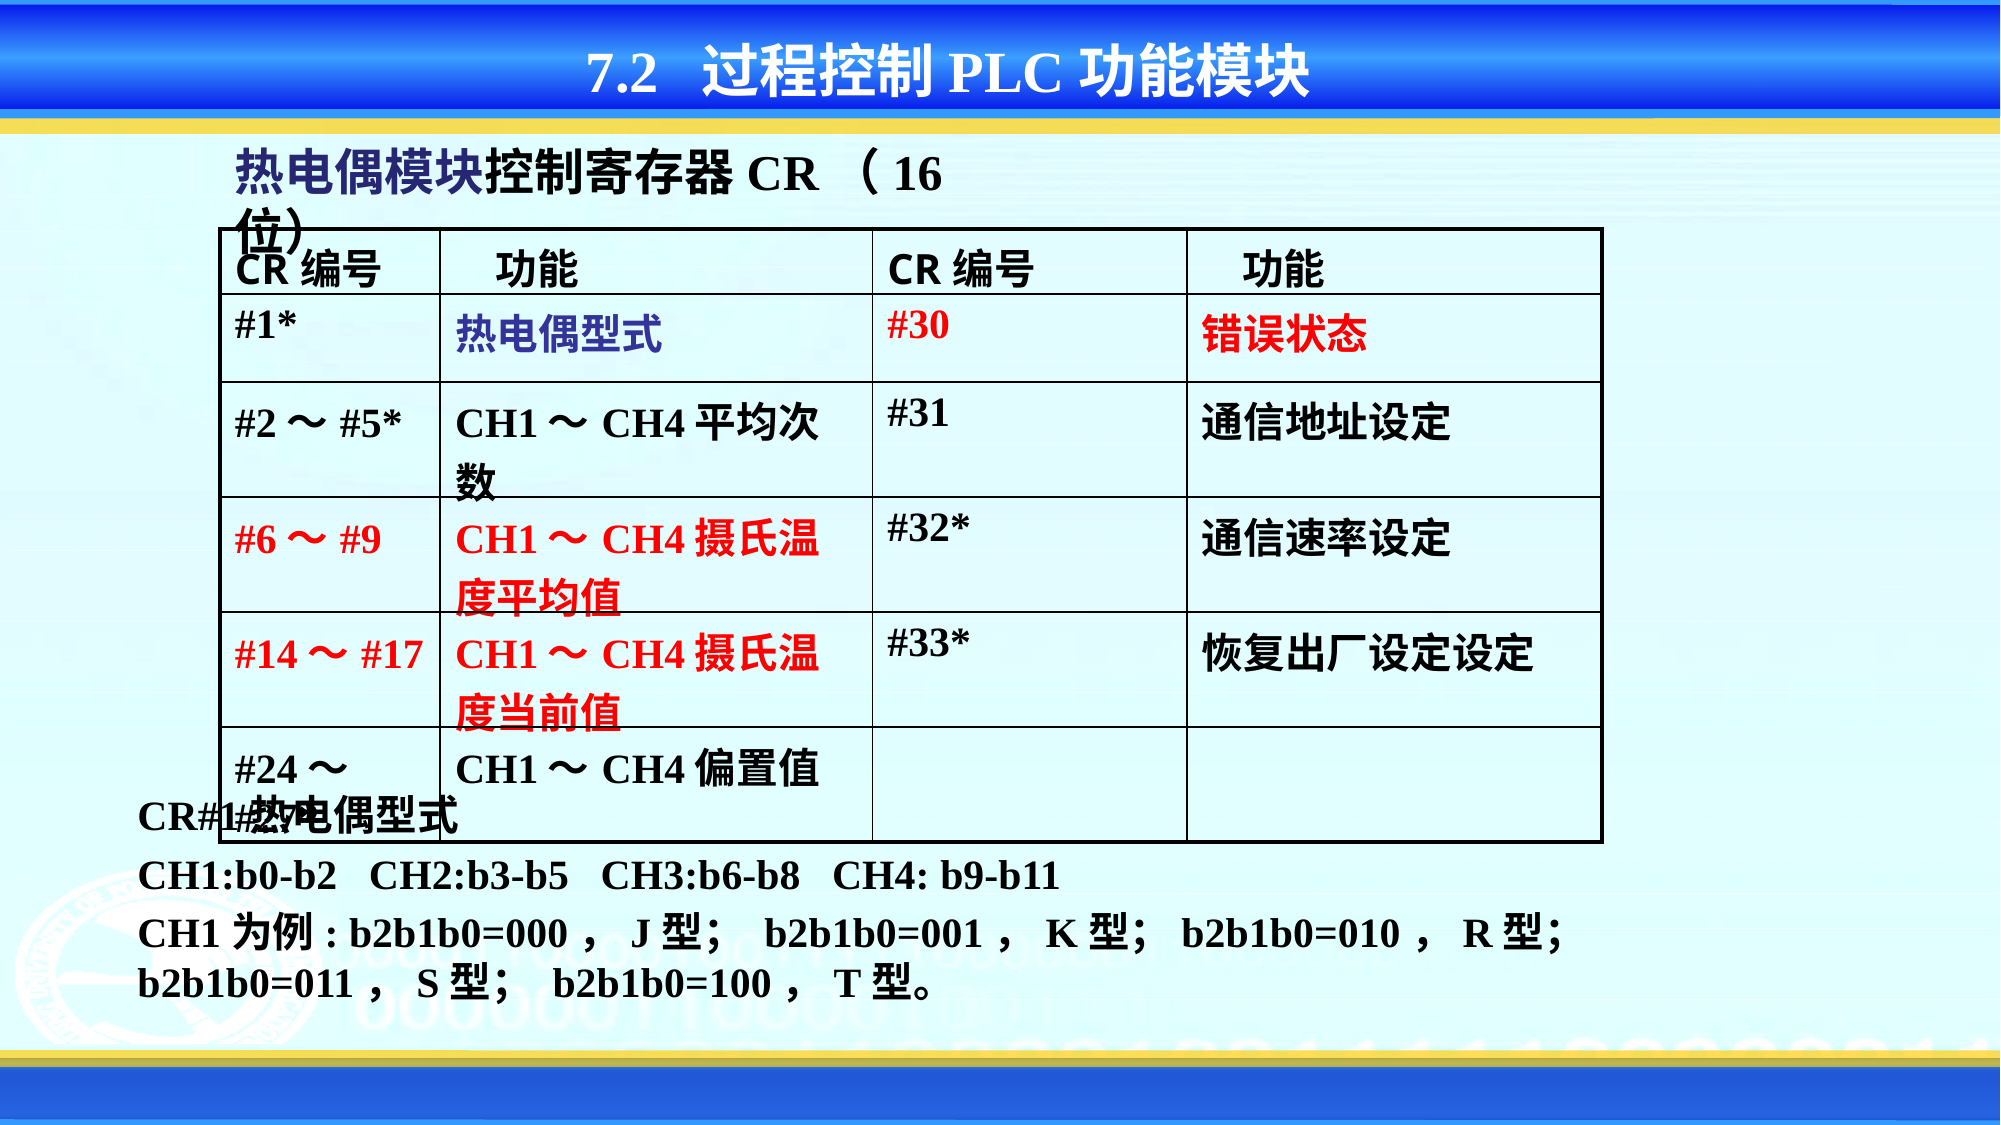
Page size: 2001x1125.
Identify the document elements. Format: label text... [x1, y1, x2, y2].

table_cell 错误状态 [1188, 295, 1600, 381]
table_cell #30 [873, 295, 1186, 381]
table_cell [1188, 728, 1600, 781]
table_cell #14～#17 [222, 613, 439, 726]
table_cell CH1～CH4摄氏温度当前值 [441, 613, 872, 726]
table_cell #6～#9 [222, 498, 439, 611]
table_cell #1* [222, 295, 439, 381]
table_cell 通信地址设定 [1188, 383, 1600, 496]
table_header 功能 [1188, 231, 1600, 293]
table_cell #32* [873, 498, 1186, 611]
text_box 热电偶模块控制寄存器CR（16位） [219, 132, 1047, 227]
table_cell #31 [873, 383, 1186, 496]
table_cell CH1～CH4摄氏温度平均值 [441, 498, 872, 611]
text_box 7.2 过程控制PLC功能模块 [571, 26, 1327, 112]
table_cell 通信速率设定 [1188, 498, 1600, 611]
table_cell #33* [873, 613, 1186, 726]
table_cell [873, 728, 1186, 781]
table_cell #2～#5* [222, 383, 439, 496]
table_cell CH1～CH4平均次数 [441, 383, 872, 496]
table_cell 热电偶型式 [441, 295, 872, 381]
picture [0, 1067, 2000, 1120]
table_header CR编号 [873, 231, 1186, 293]
table_cell #24～#27* [222, 728, 439, 781]
table_header 功能 [441, 231, 872, 293]
table_header CR编号 [222, 231, 439, 293]
table_cell 恢复出厂设定设定 [1188, 613, 1600, 726]
text_box CR#1热电偶型式 CH1:b0-b2 CH2:b3-b5 CH3:b6-b8 CH4: b9-b11 CH1为例: b2b1b0=000，J型； b2b1b0=001，K型；b2b1b0=010，R型； b2b1b0=011，S型； b2b1b0=100，T型。 [122, 781, 1857, 1014]
table_cell CH1～CH4偏置值 [441, 728, 872, 781]
